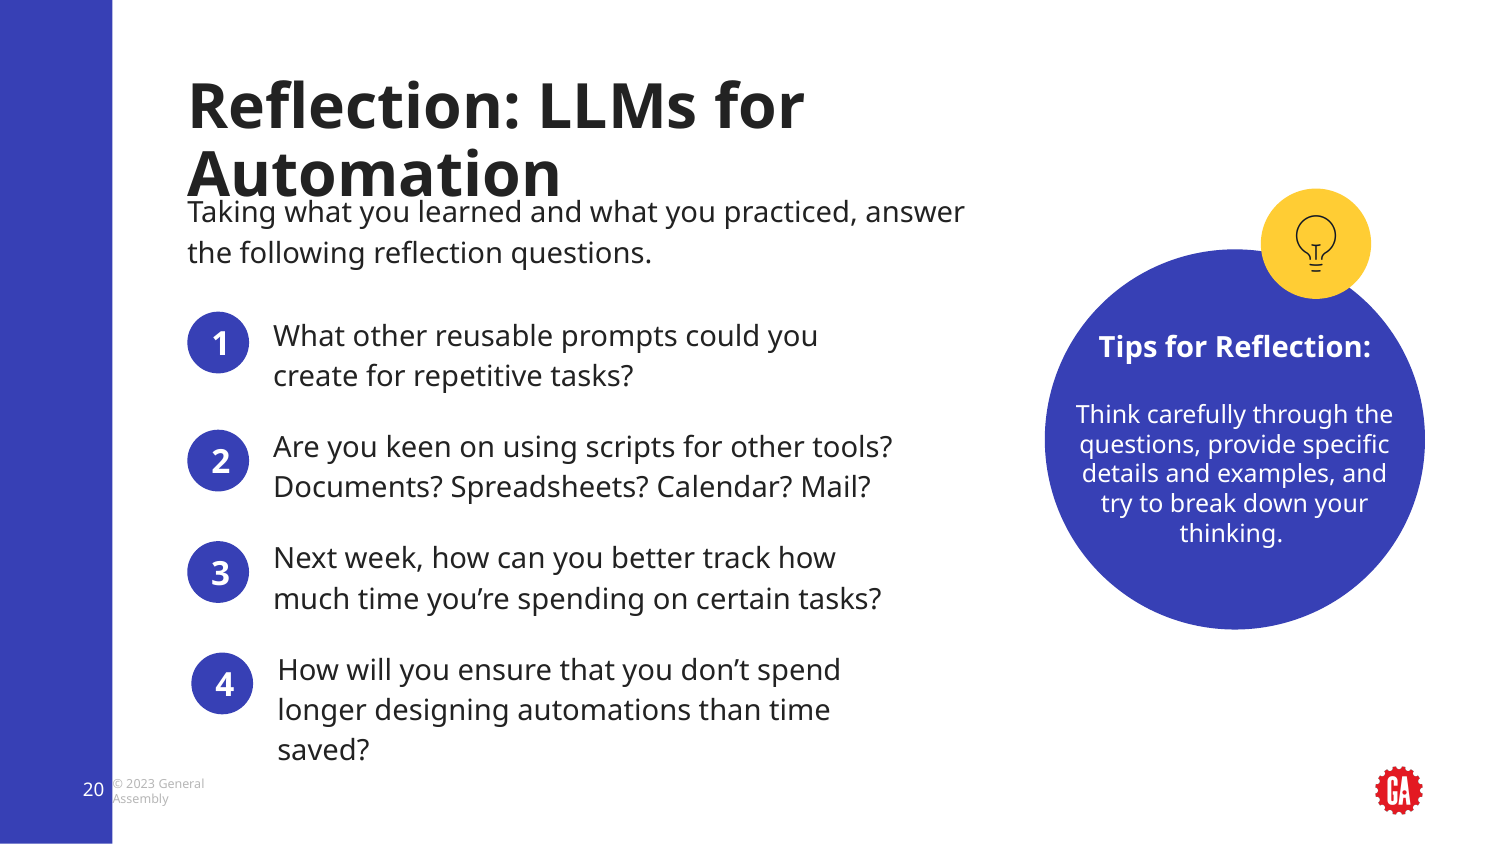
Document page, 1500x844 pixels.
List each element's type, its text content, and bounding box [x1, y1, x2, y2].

list How will you ensure that you don’t spend longer designing automations than time saved? [277, 646, 905, 721]
picture [1285, 212, 1347, 275]
title Reflection: LLMs for Automation [187, 75, 975, 143]
list What other reusable prompts could you create for repetitive tasks? [273, 311, 901, 387]
text_box 3 [187, 541, 250, 603]
list Next week, how can you better track how much time you’re spending on certain tasks? [273, 534, 901, 610]
text_box 4 [191, 652, 254, 715]
subtitle Are you keen on using scripts for other tools? Documents? Spreadsheets? Calendar? Mail? [273, 423, 901, 499]
picture [1373, 764, 1425, 817]
text_box 2 [187, 429, 250, 492]
text_box 1 [187, 311, 250, 374]
slide_number ‹#› [52, 764, 105, 817]
